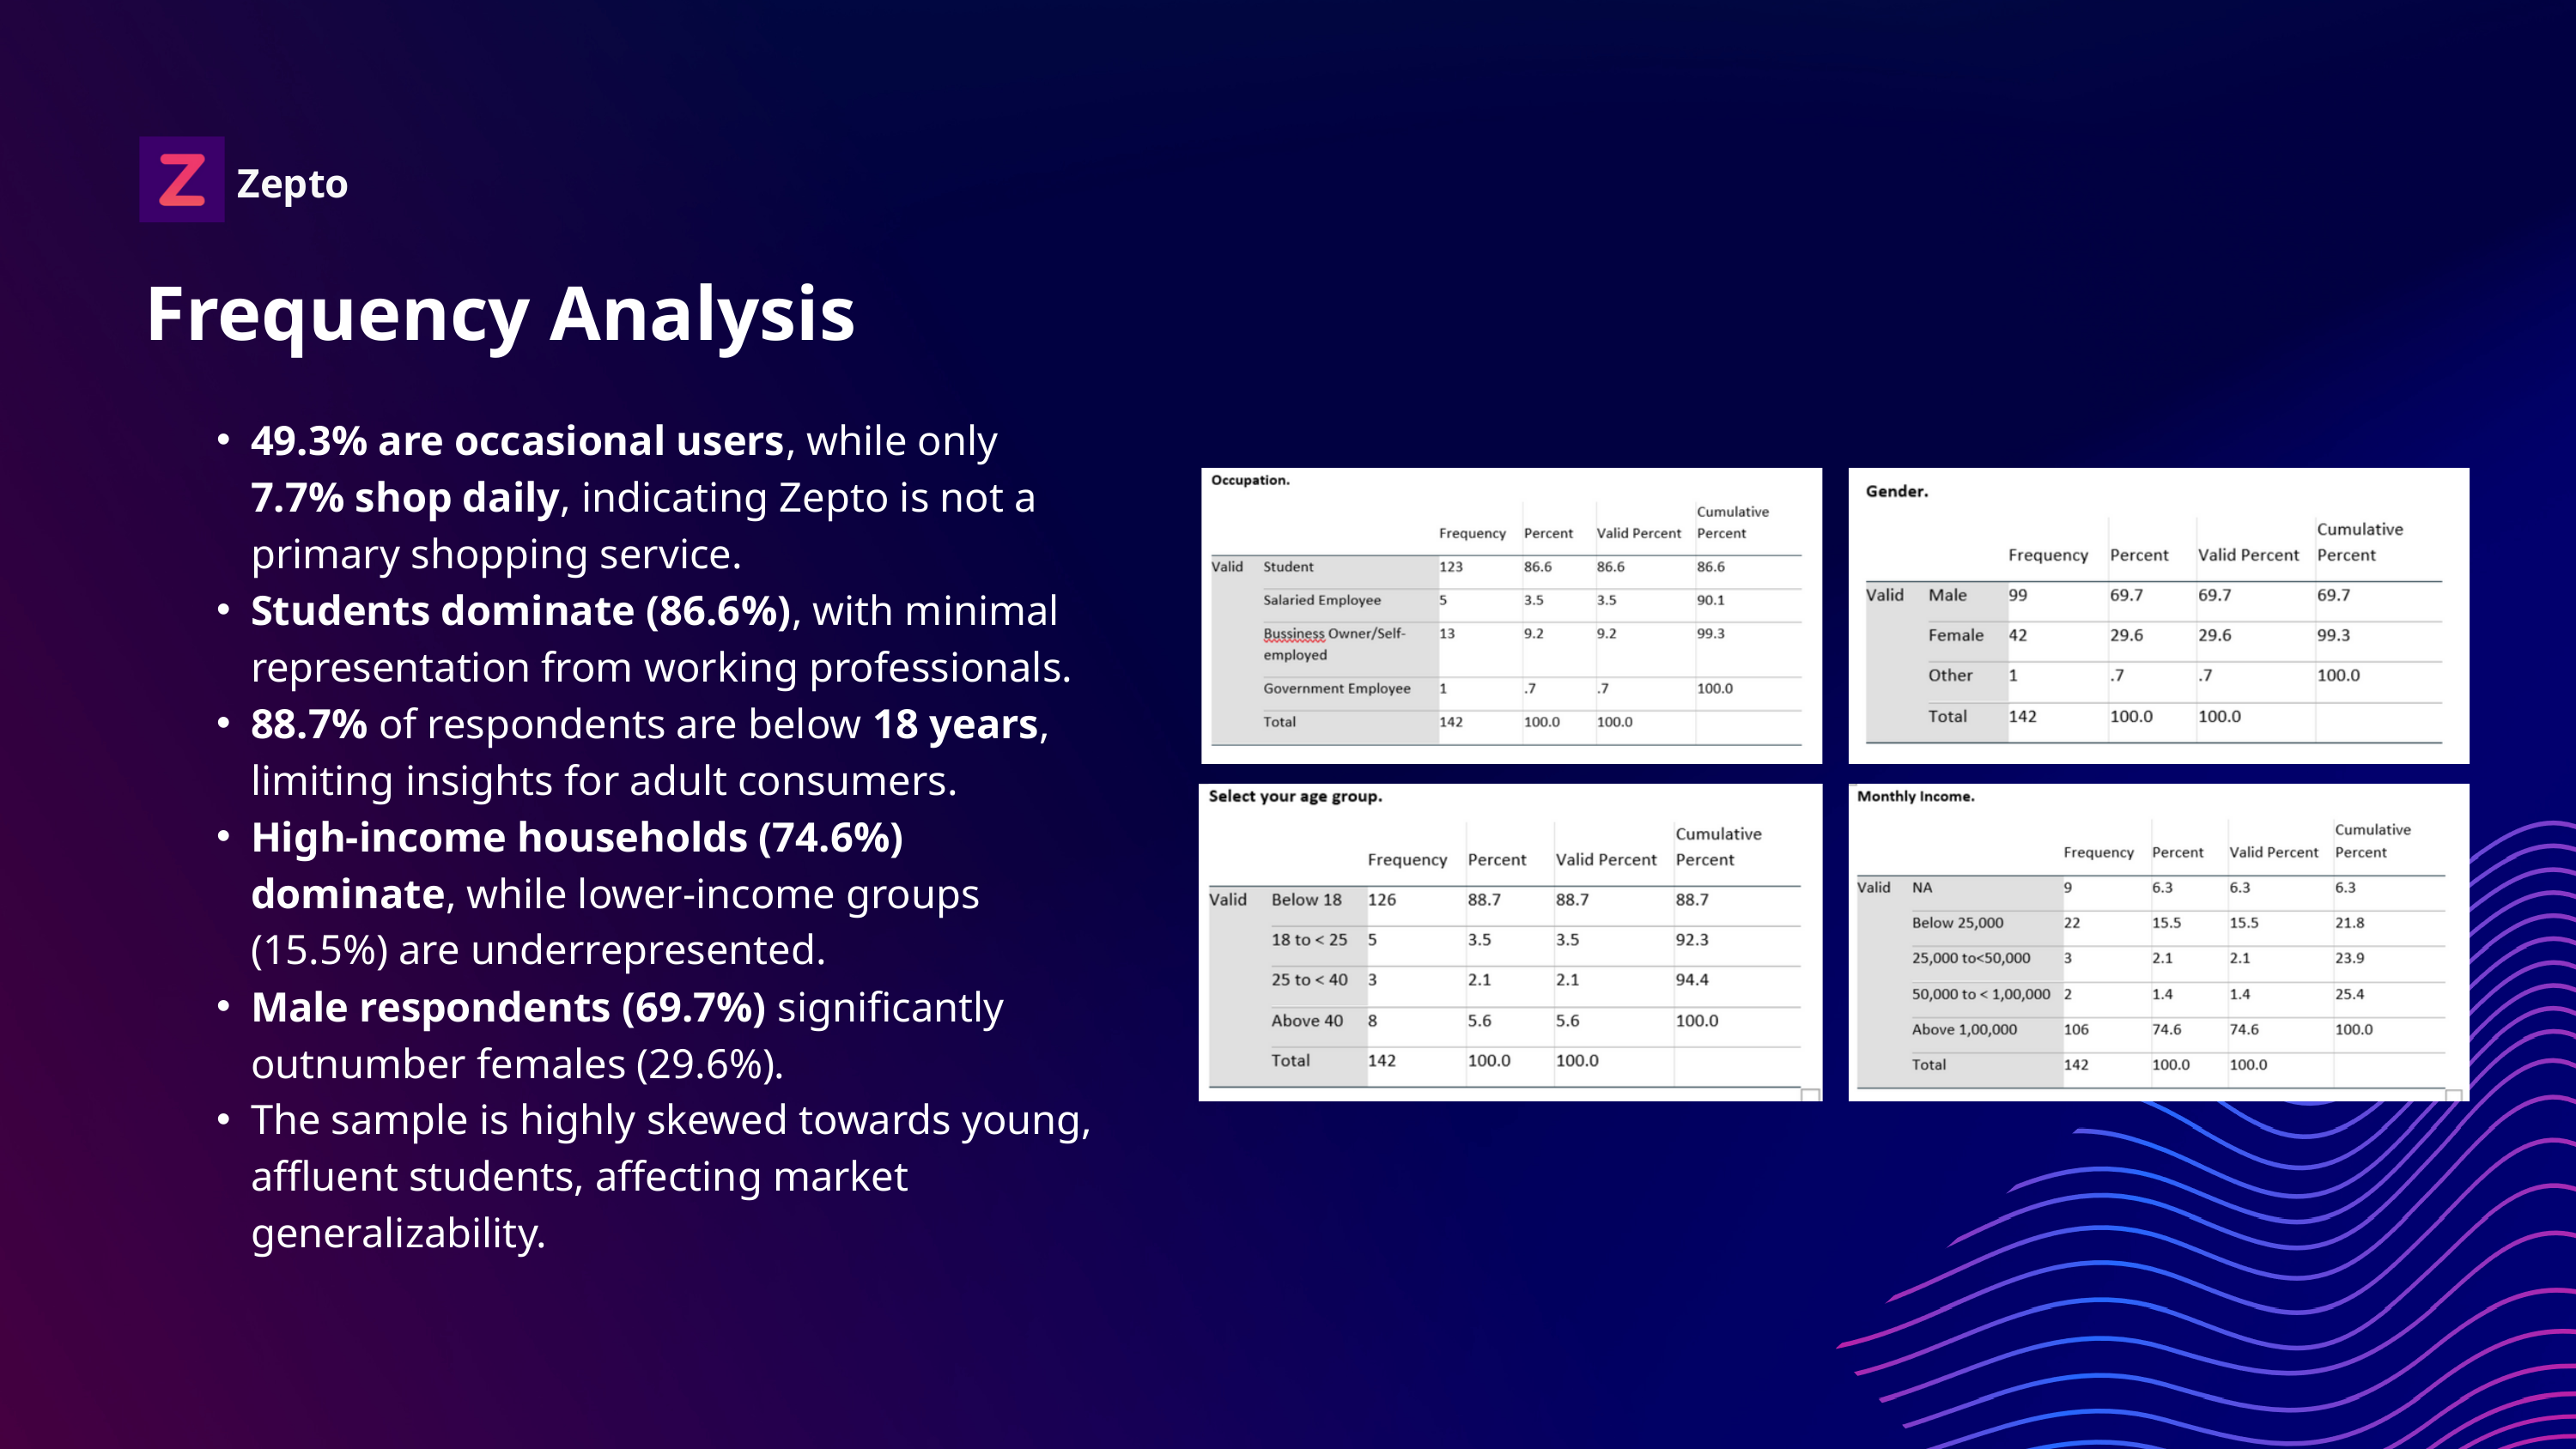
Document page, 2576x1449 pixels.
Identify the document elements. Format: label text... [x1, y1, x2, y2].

text_box 49.3% are occasional users, while only 7.7% shop daily, indicating Zepto is not a primary shopping service. Students dominate (86.6%), with minimal representation from working professionals. 88.7% of respondents are below 18 years, limiting insights for adult consumers. High-income households (74.6%) dominate, while lower-income groups (15.5%) are underrepresented. Male respondents (69.7%) significantly outnumber females (29.6%). The sample is highly skewed towards young, affluent students, affecting market generalizability. [182, 406, 1099, 1313]
text_box [1833, 678, 2576, 1449]
text_box [139, 136, 225, 222]
text_box Frequency Analysis [144, 251, 1835, 355]
text_box Zepto [237, 150, 695, 206]
text_box [0, 0, 2576, 1449]
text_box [1198, 468, 2470, 1101]
